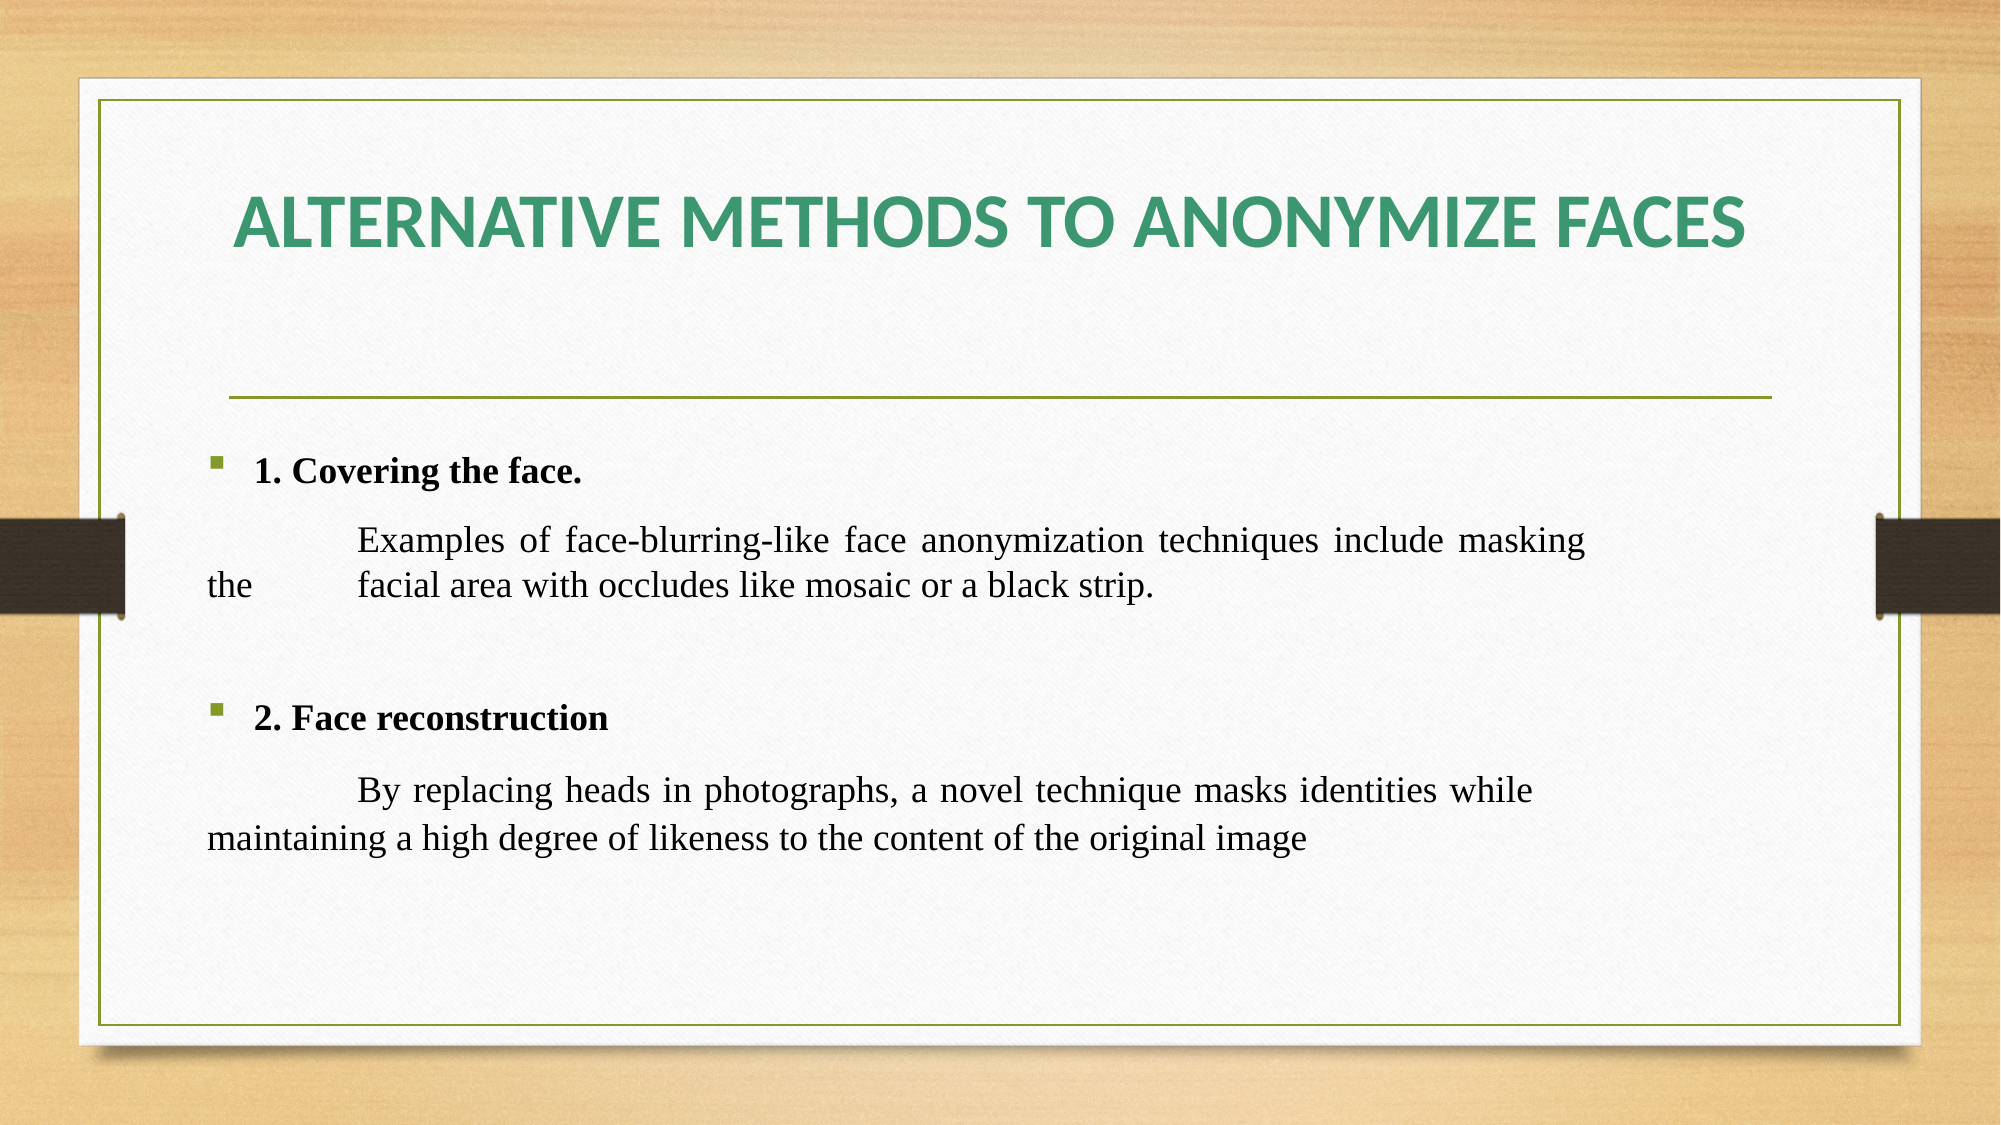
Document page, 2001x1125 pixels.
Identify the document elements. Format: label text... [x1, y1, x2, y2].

title ALTERNATIVE METHODS TO ANONYMIZE FACES [212, 161, 1788, 375]
list 1. Covering the face. Examples of face-blurring-like face anonymization techniques include masking the facial area with occludes like mosaic or a black strip. 2. Face reconstruction By replacing heads in photographs, a novel technique masks identities while maintaining a high degree of likeness to the content of the original image [191, 435, 1603, 1125]
picture [0, 0, 2001, 1125]
